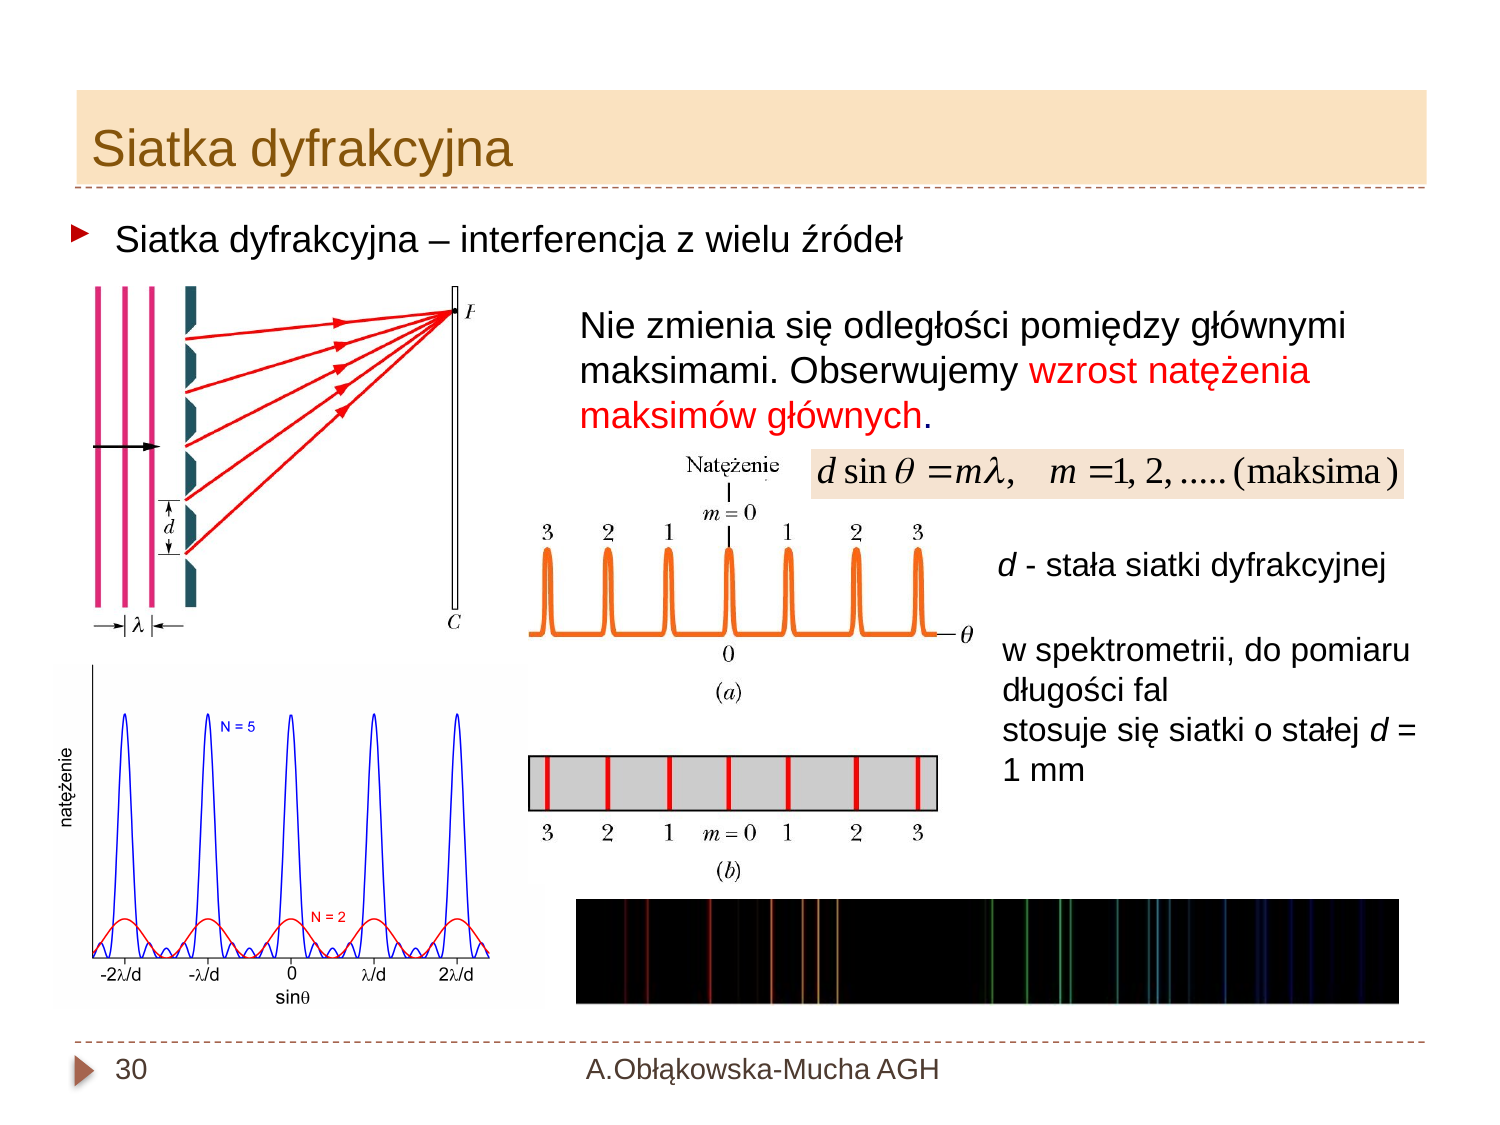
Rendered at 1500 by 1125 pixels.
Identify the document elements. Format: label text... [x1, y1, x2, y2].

text_box d - stała siatki dyfrakcyjnej [982, 535, 1412, 591]
text_box Siatka dyfrakcyjna – interferencja z wielu źródeł [53, 208, 1459, 268]
title Siatka dyfrakcyjna [76, 90, 1427, 185]
text_box w spektrometrii, do pomiaru długości fal stosuje się siatki o stałej d = 1 mm [987, 620, 1459, 796]
picture [92, 285, 475, 639]
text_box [810, 448, 1405, 499]
picture [575, 899, 1400, 1007]
picture [52, 451, 976, 1010]
text_box Nie zmienia się odległości pomiędzy głównymi maksimami. Obserwujemy wzrost natężenia maksimów głównych. [564, 293, 1480, 443]
slide_number 30 [100, 1042, 426, 1103]
footer A.Obłąkowska-Mucha AGH [475, 1042, 1051, 1103]
